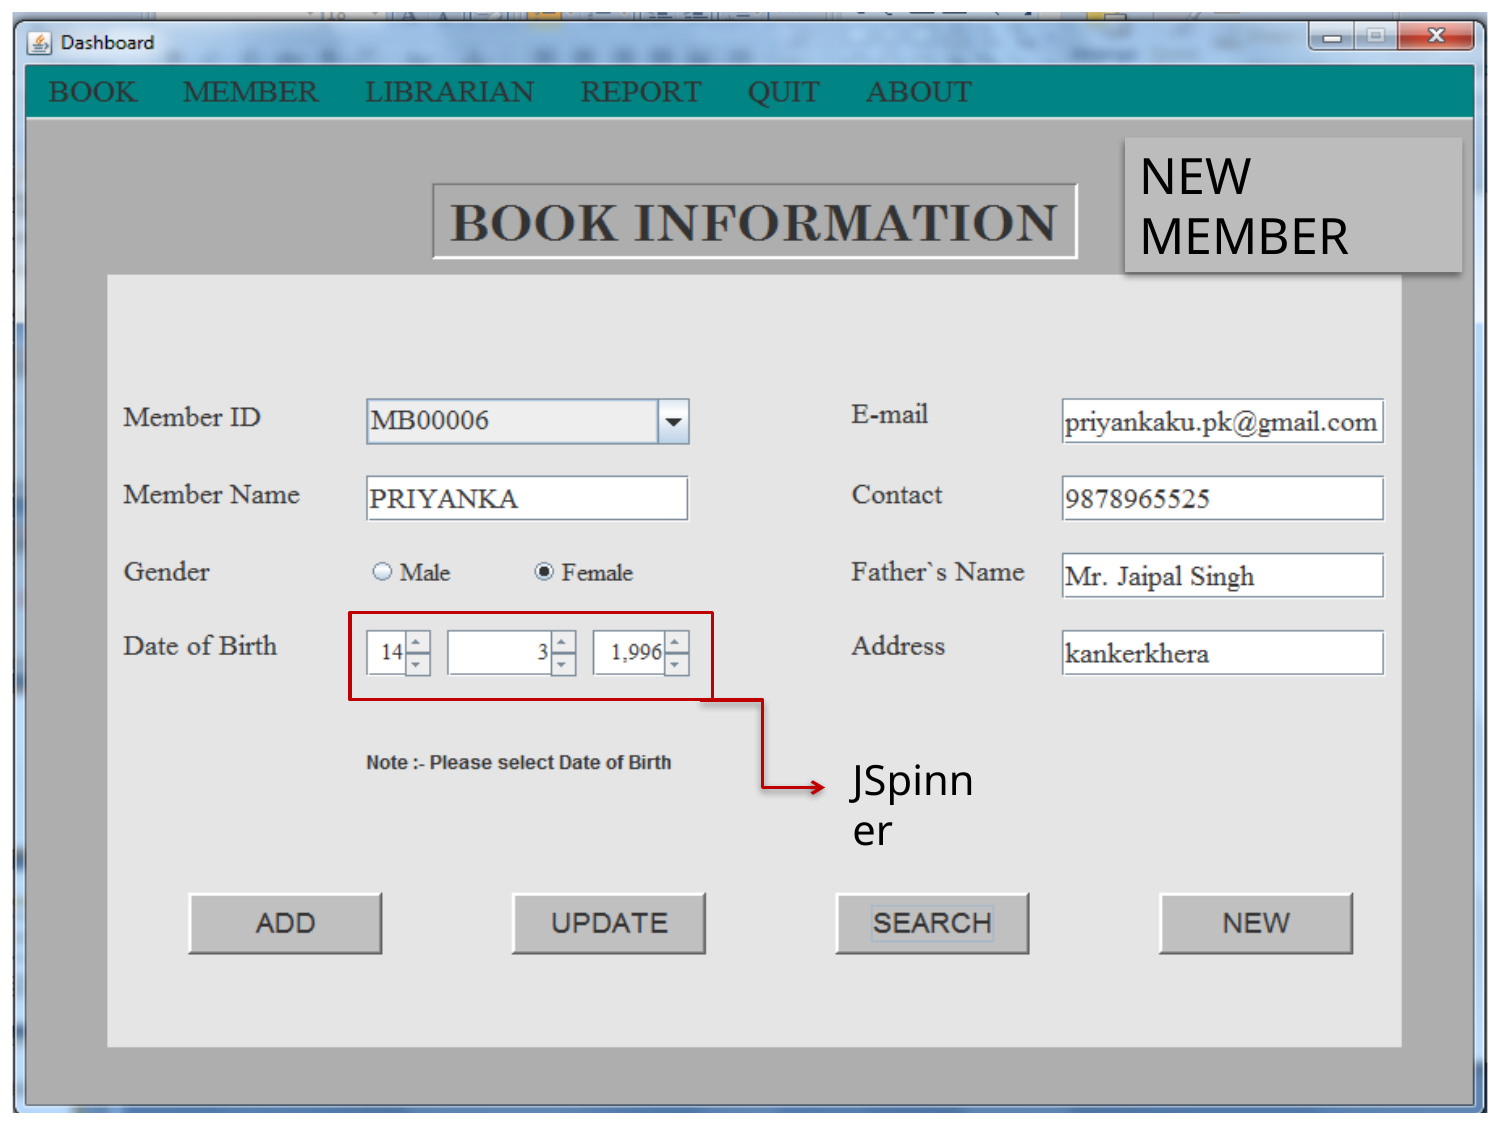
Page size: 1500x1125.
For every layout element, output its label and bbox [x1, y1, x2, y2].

text_box [699, 699, 826, 788]
picture [12, 12, 1488, 1113]
